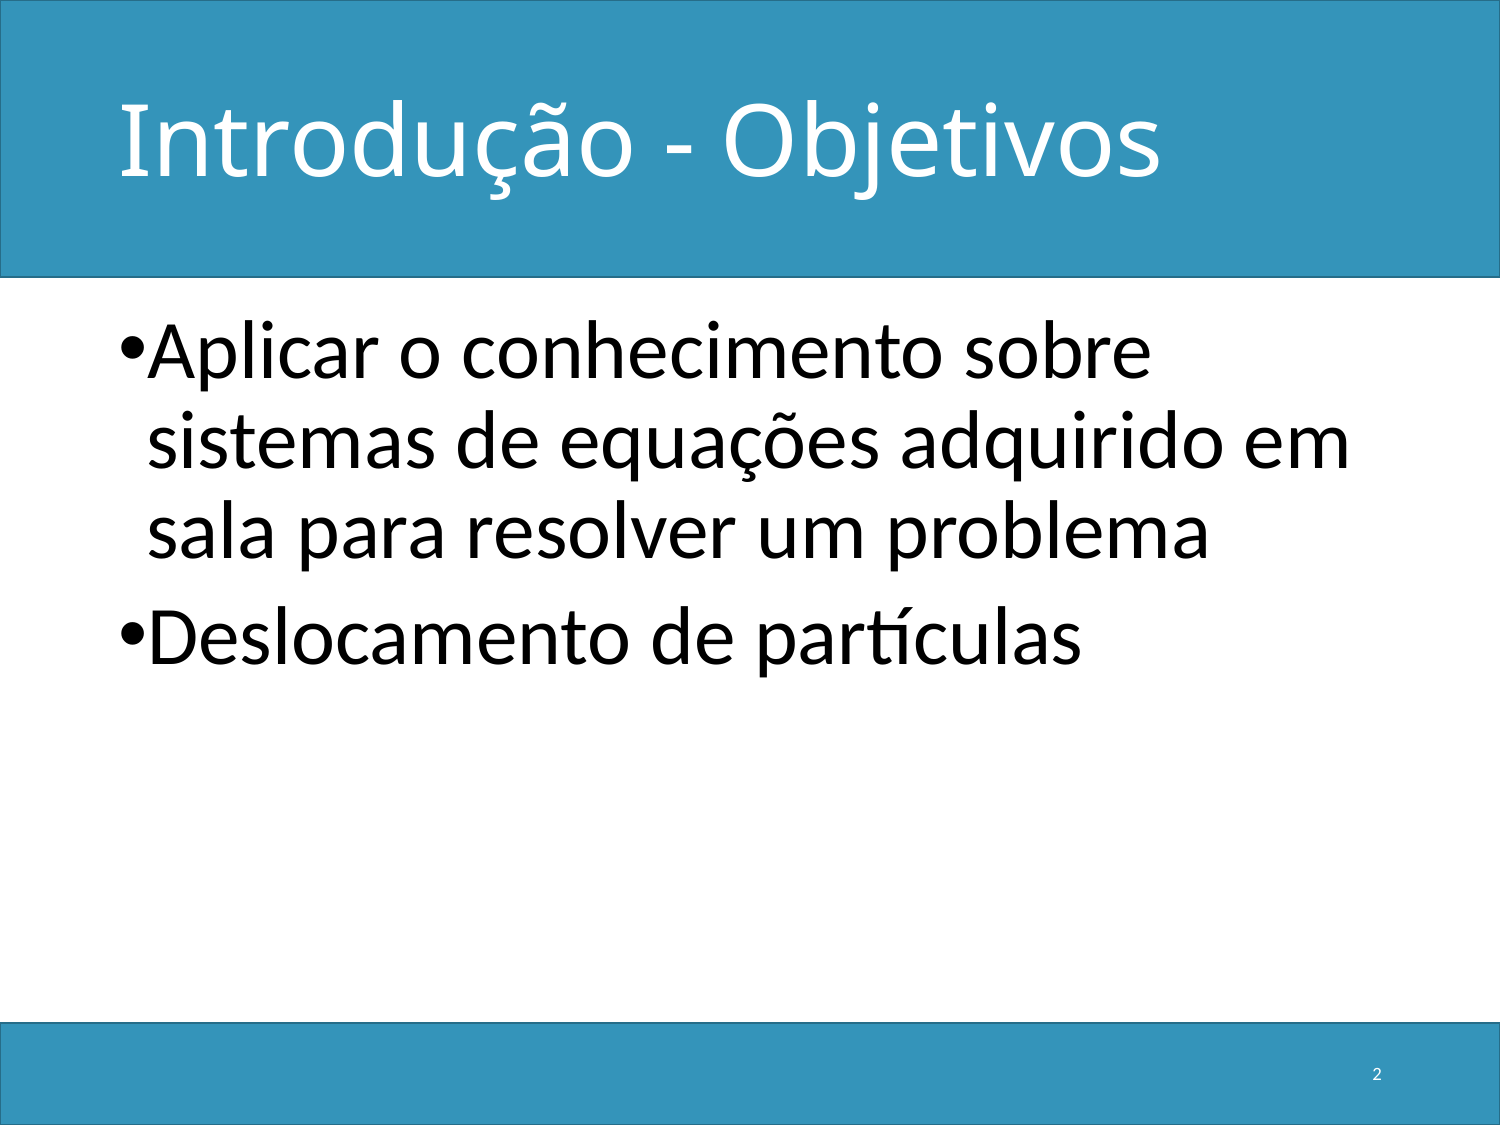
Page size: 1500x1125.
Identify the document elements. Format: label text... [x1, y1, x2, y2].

title Introdução - Objetivos [103, 35, 1397, 253]
slide_number 2 [1059, 1042, 1397, 1103]
list Aplicar o conhecimento sobre sistemas de equações adquirido em sala para resolver um problema Deslocamento de partículas [103, 299, 1397, 1014]
